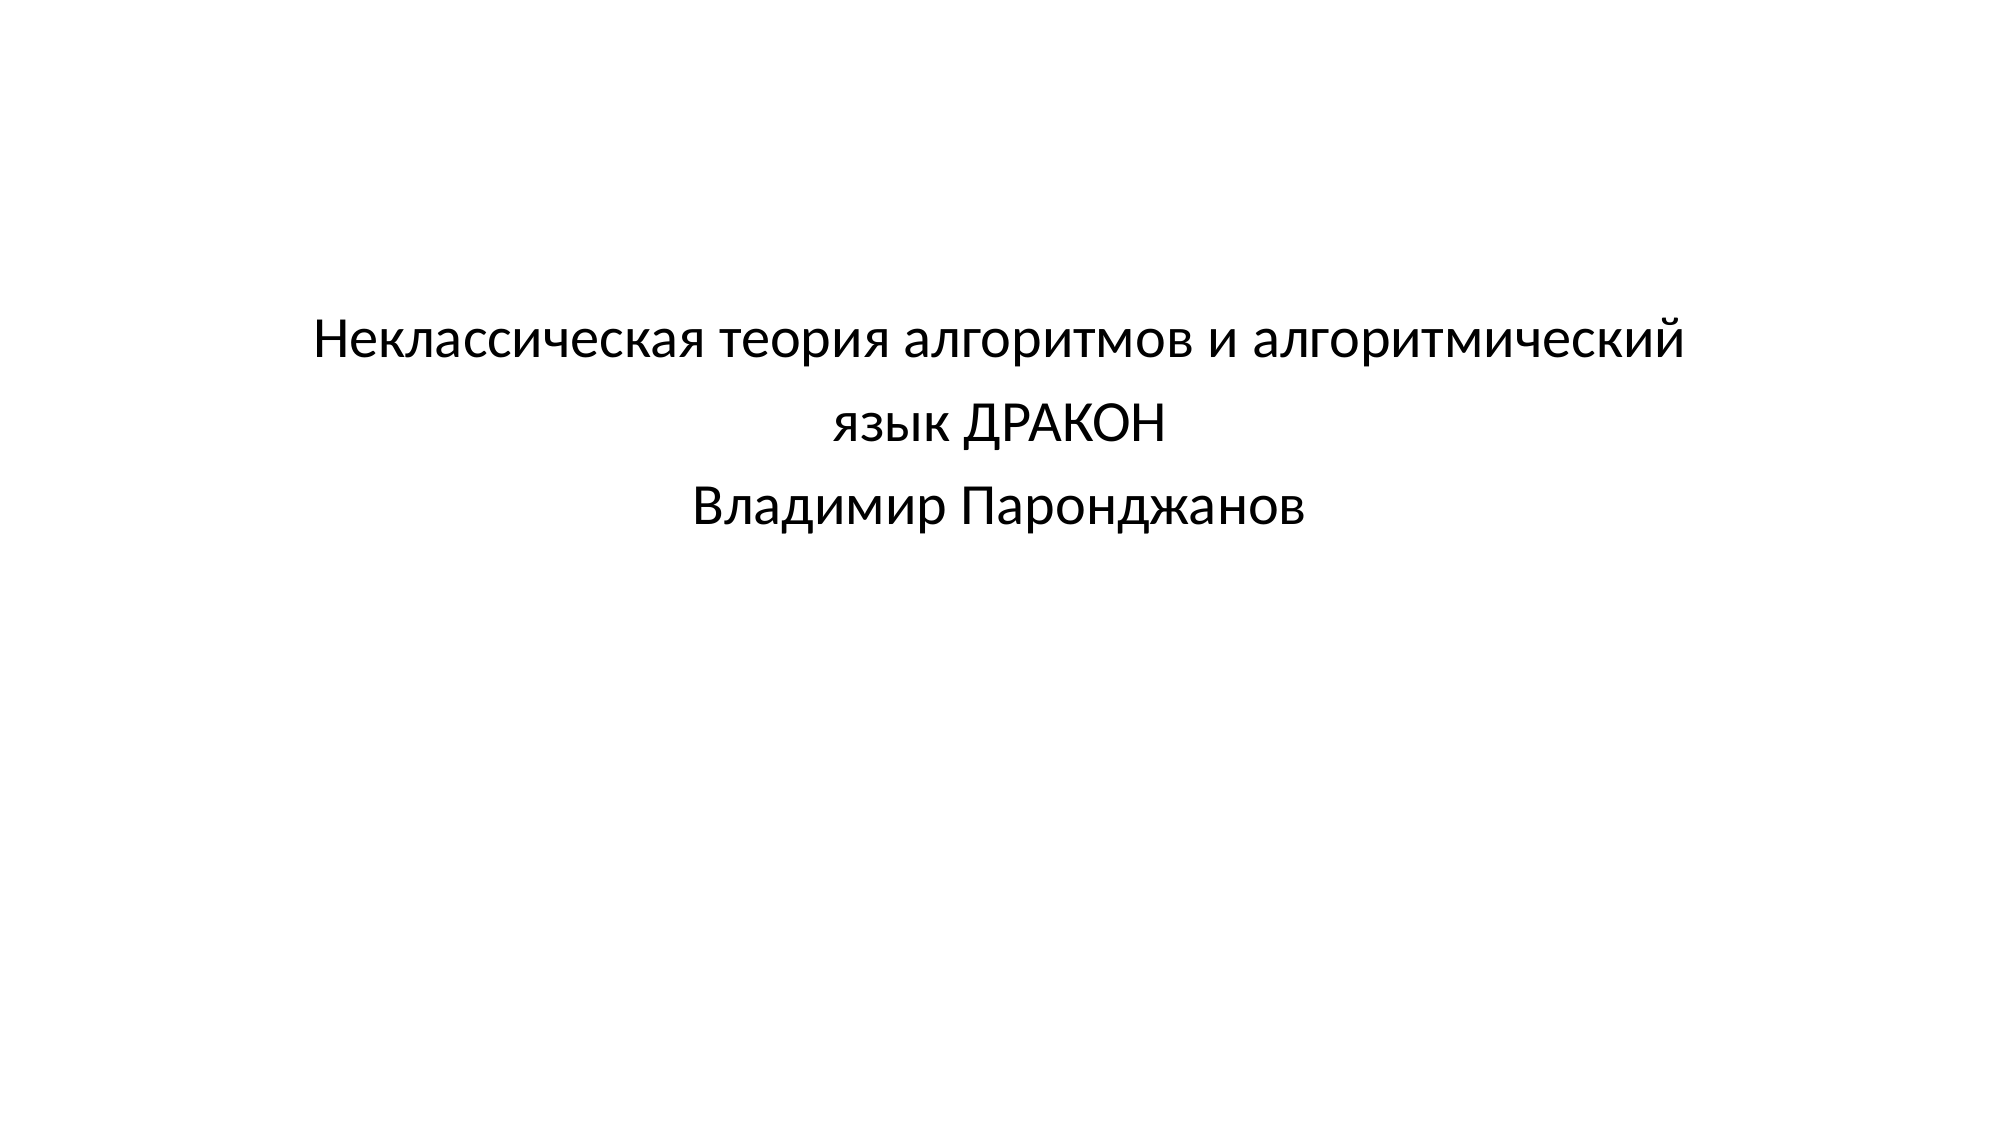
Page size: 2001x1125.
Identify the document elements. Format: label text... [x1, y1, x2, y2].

list Неклассическая теория алгоритмов и алгоритмический язык ДРАКОН Владимир Паронджанов [137, 299, 1863, 1014]
